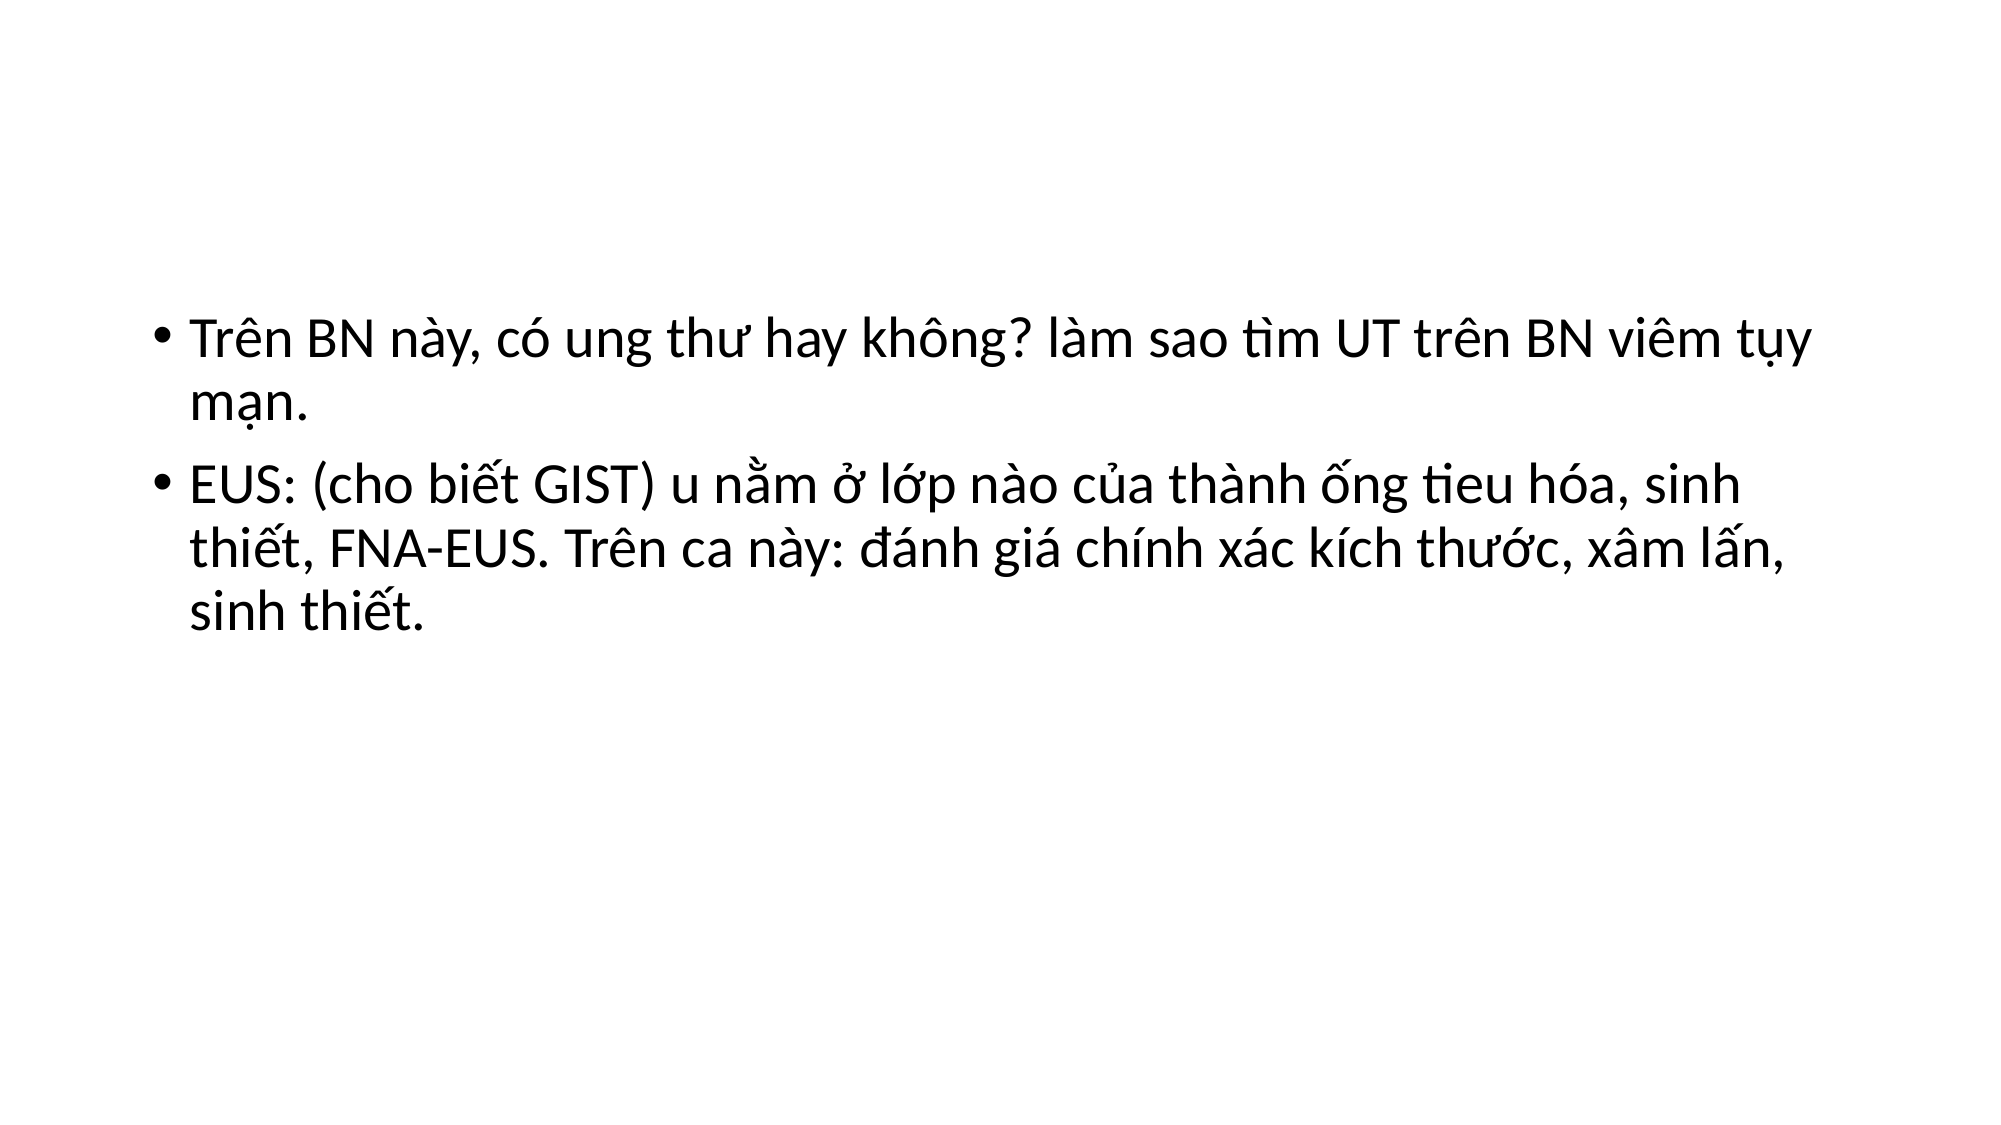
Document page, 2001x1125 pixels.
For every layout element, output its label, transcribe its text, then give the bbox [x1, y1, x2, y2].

list Trên BN này, có ung thư hay không? làm sao tìm UT trên BN viêm tụy mạn. EUS: (cho biết GIST) u nằm ở lớp nào của thành ống tieu hóa, sinh thiết, FNA-EUS. Trên ca này: đánh giá chính xác kích thước, xâm lấn, sinh thiết. [137, 299, 1863, 1014]
